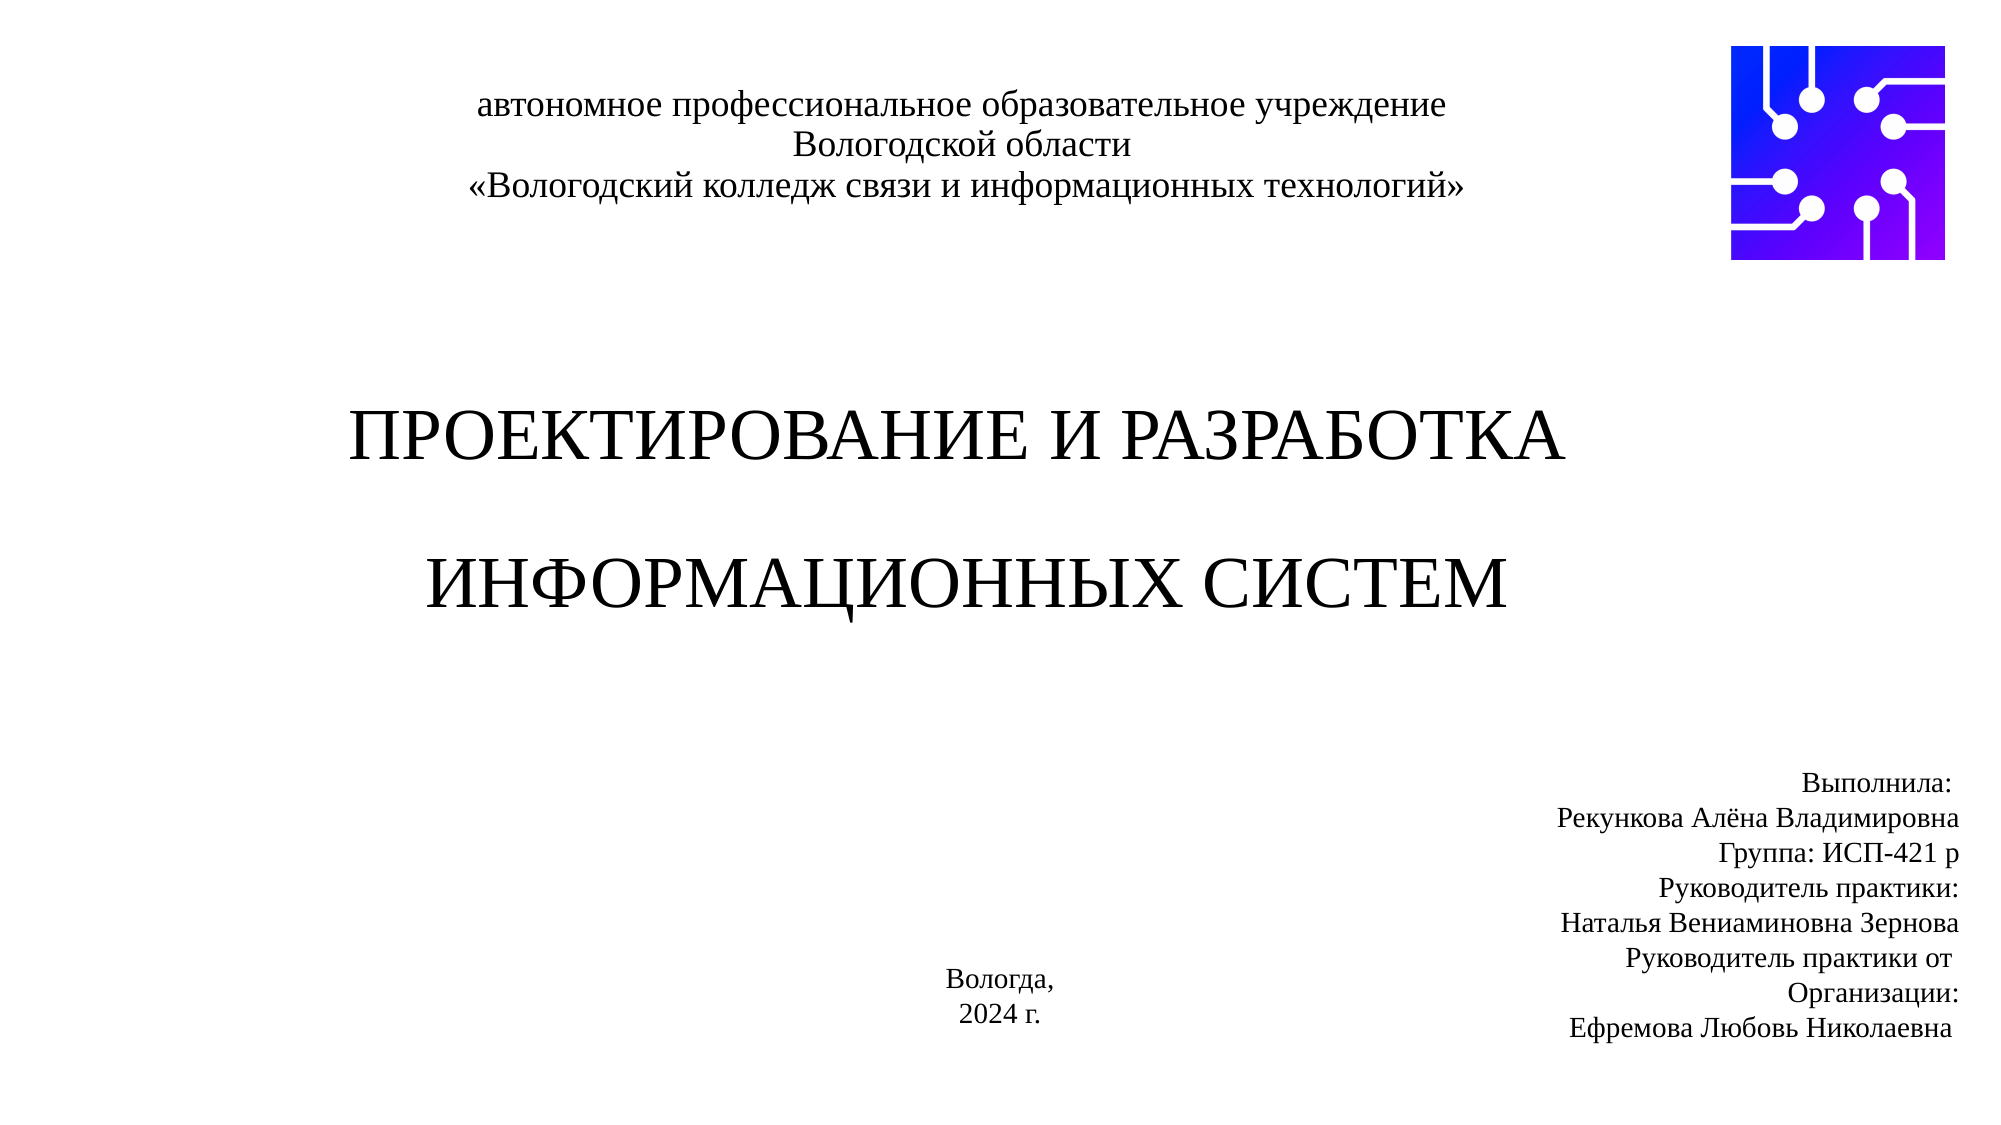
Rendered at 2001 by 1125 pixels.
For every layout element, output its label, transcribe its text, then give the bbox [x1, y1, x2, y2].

subtitle ПРОЕКТИРОВАНИЕ И РАЗРАБОТКА ИНФОРМАЦИОННЫХ СИСТЕМ [286, 334, 1648, 791]
picture [1731, 46, 1945, 260]
text_box Вологда, 2024 г. [930, 951, 1070, 1037]
text_box Выполнила: Рекункова Алёна Владимировна Группа: ИСП-421 р Руководитель практики: Наталья Вениаминовна Зернова Руководитель практики от Организации: Ефремова Любовь Николаевна [1457, 756, 1975, 1086]
title автономное профессиональное образовательное учреждение Вологодской области «Вологодский колледж связи и информационных технологий» [250, 91, 1684, 214]
